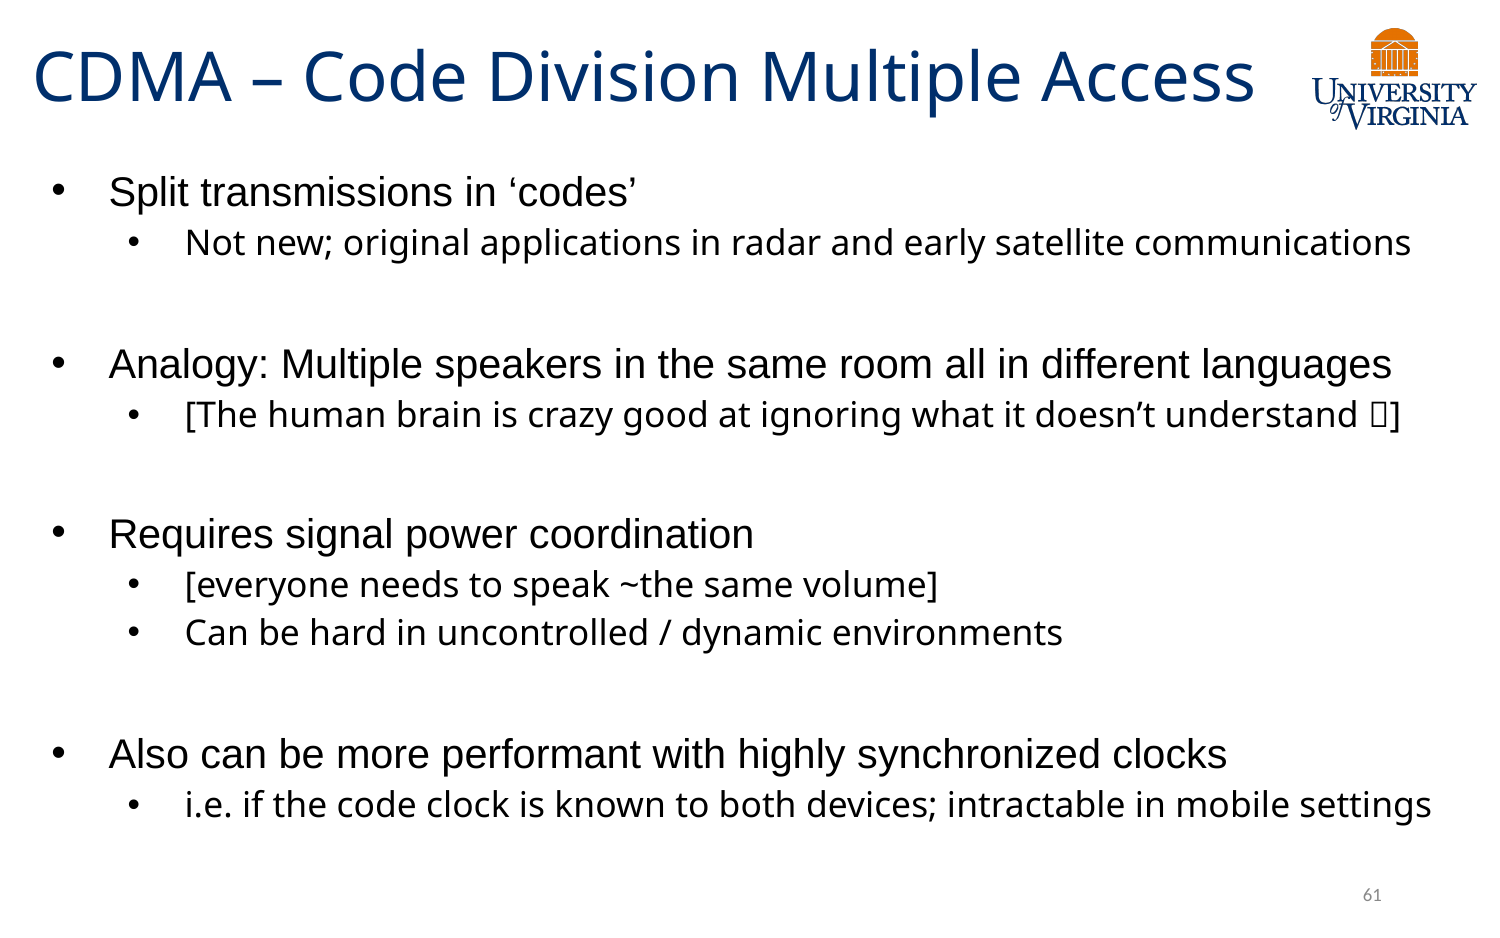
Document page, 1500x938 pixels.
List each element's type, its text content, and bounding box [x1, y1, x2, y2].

slide_number 61 [1059, 868, 1397, 919]
picture [1312, 28, 1477, 130]
list Split transmissions in ‘codes’ Not new; original applications in radar and early satellite communications Analogy: Multiple speakers in the same room all in different languages [The human brain is crazy good at ignoring what it doesn’t understand ] Requires signal power coordination [everyone needs to speak ~the same volume] Can be hard in uncontrolled / dynamic environments Also can be more performant with highly synchronized clocks i.e. if the code clock is known to both devices; intractable in mobile settings [17, 157, 1483, 845]
title CDMA – Code Division Multiple Access [17, 14, 1297, 145]
